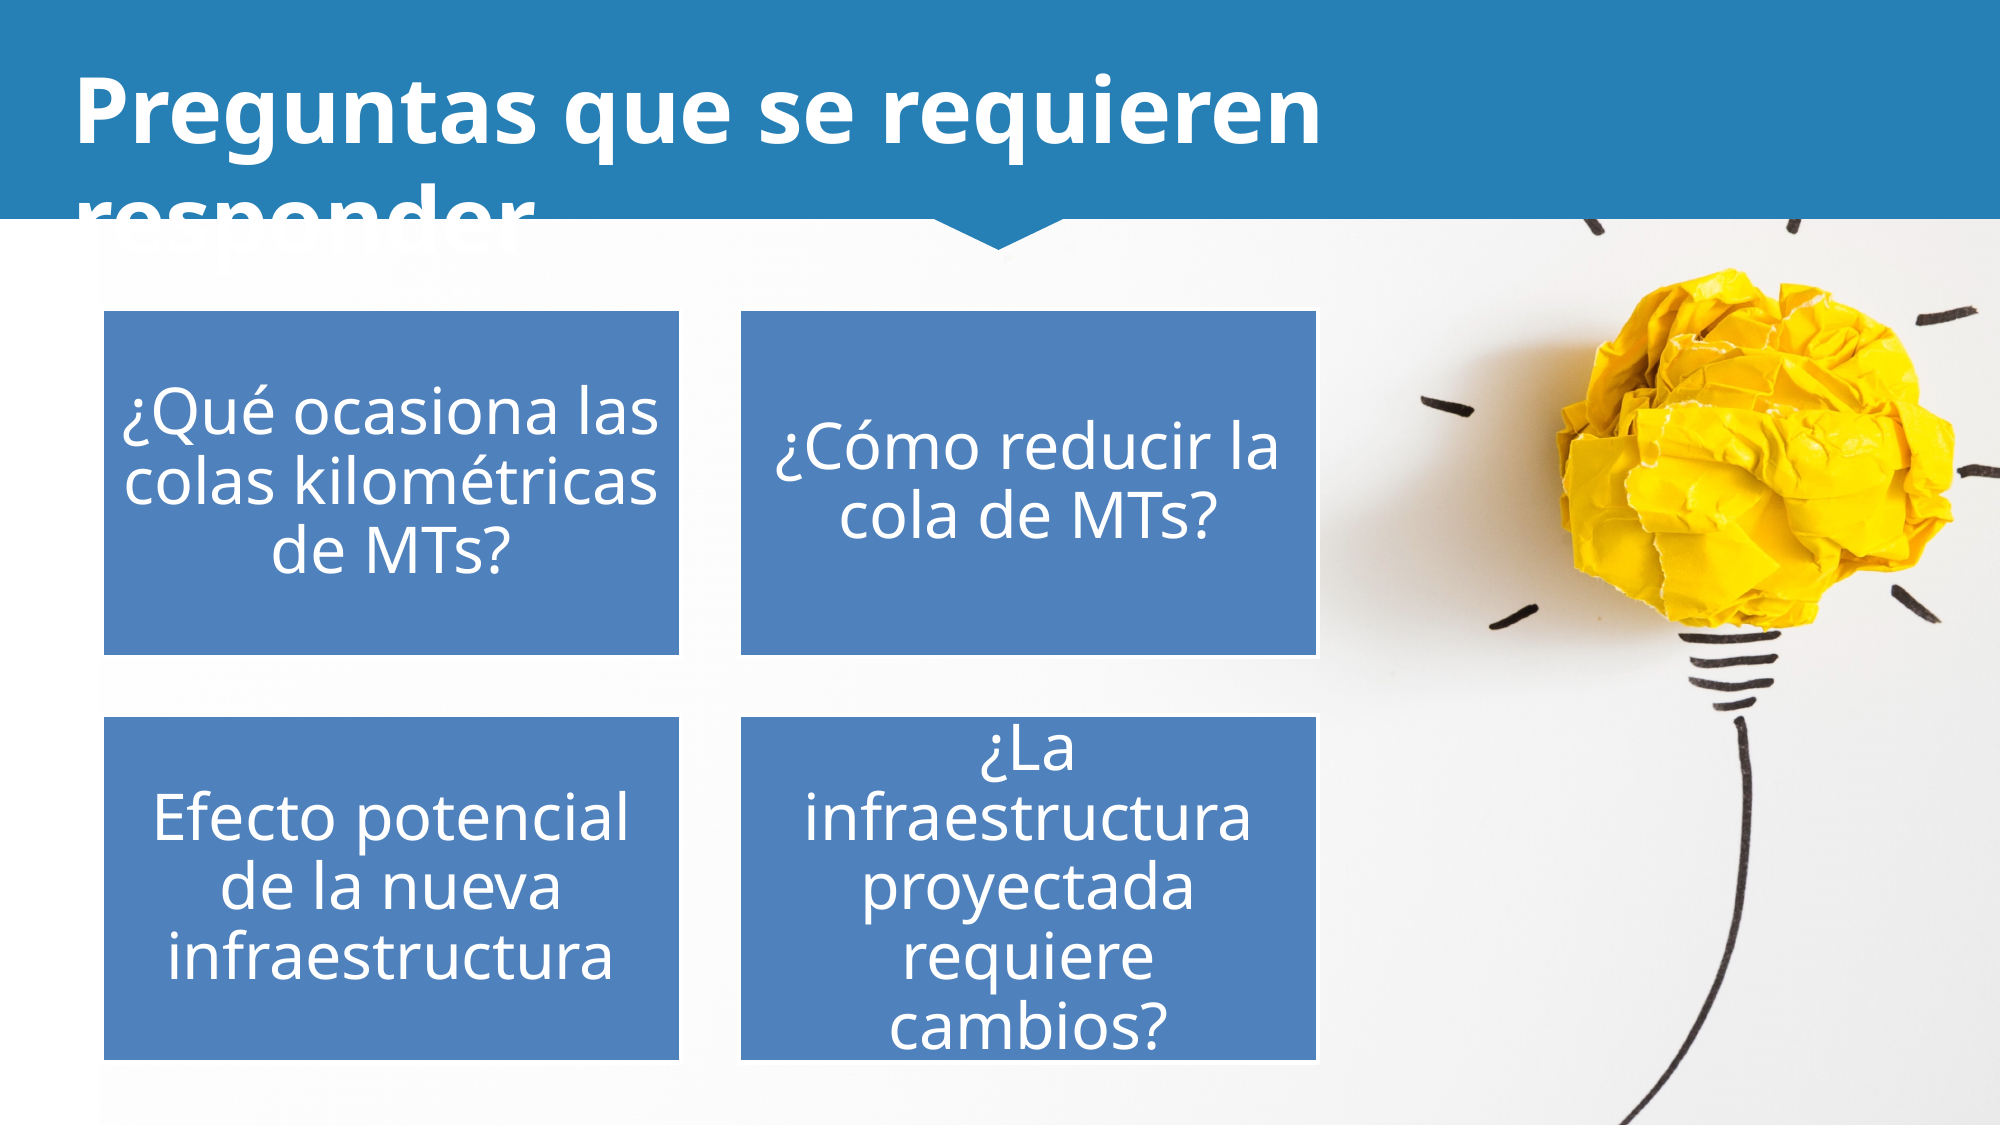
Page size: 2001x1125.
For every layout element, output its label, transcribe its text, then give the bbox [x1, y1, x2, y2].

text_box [69, 308, 1351, 1064]
picture [99, 61, 2000, 1125]
text_box [0, 0, 2000, 219]
text_box Preguntas que se requieren responder [69, 44, 1780, 273]
